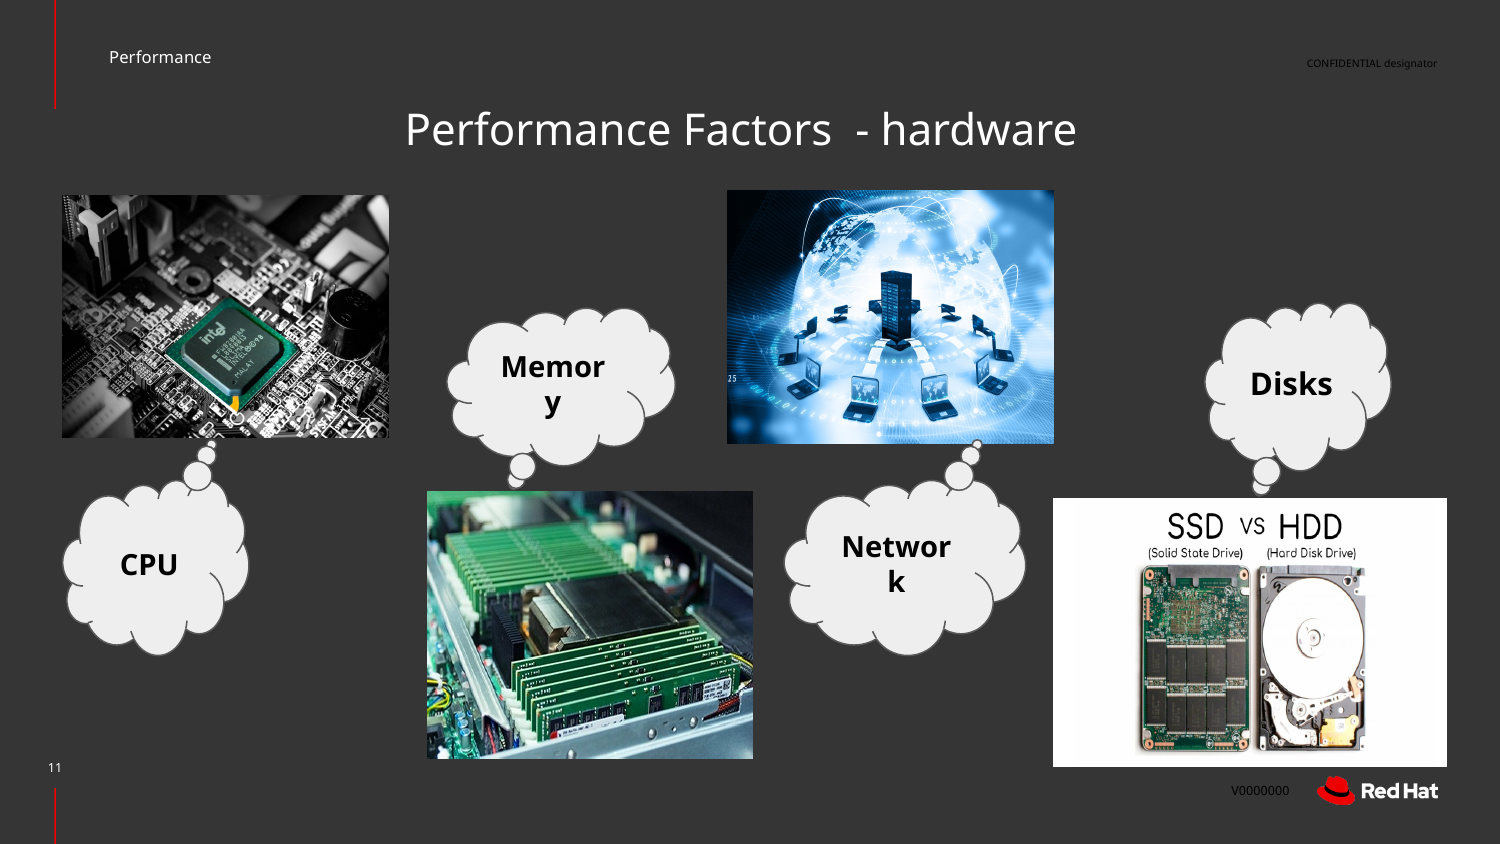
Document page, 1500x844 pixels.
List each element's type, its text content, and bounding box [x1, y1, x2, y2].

text_box Disks [1204, 303, 1392, 497]
text_box CPU [62, 447, 249, 656]
subtitle Performance [55, 6, 689, 108]
picture [727, 190, 1054, 444]
text_box Network [784, 452, 1026, 656]
text_box Memory [446, 308, 676, 489]
picture [62, 195, 389, 439]
picture [1053, 498, 1447, 767]
picture [1317, 776, 1438, 805]
title Performance Factors - hardware [100, 85, 1383, 154]
slide_number ‹#› [10, 759, 101, 777]
picture [426, 491, 753, 760]
